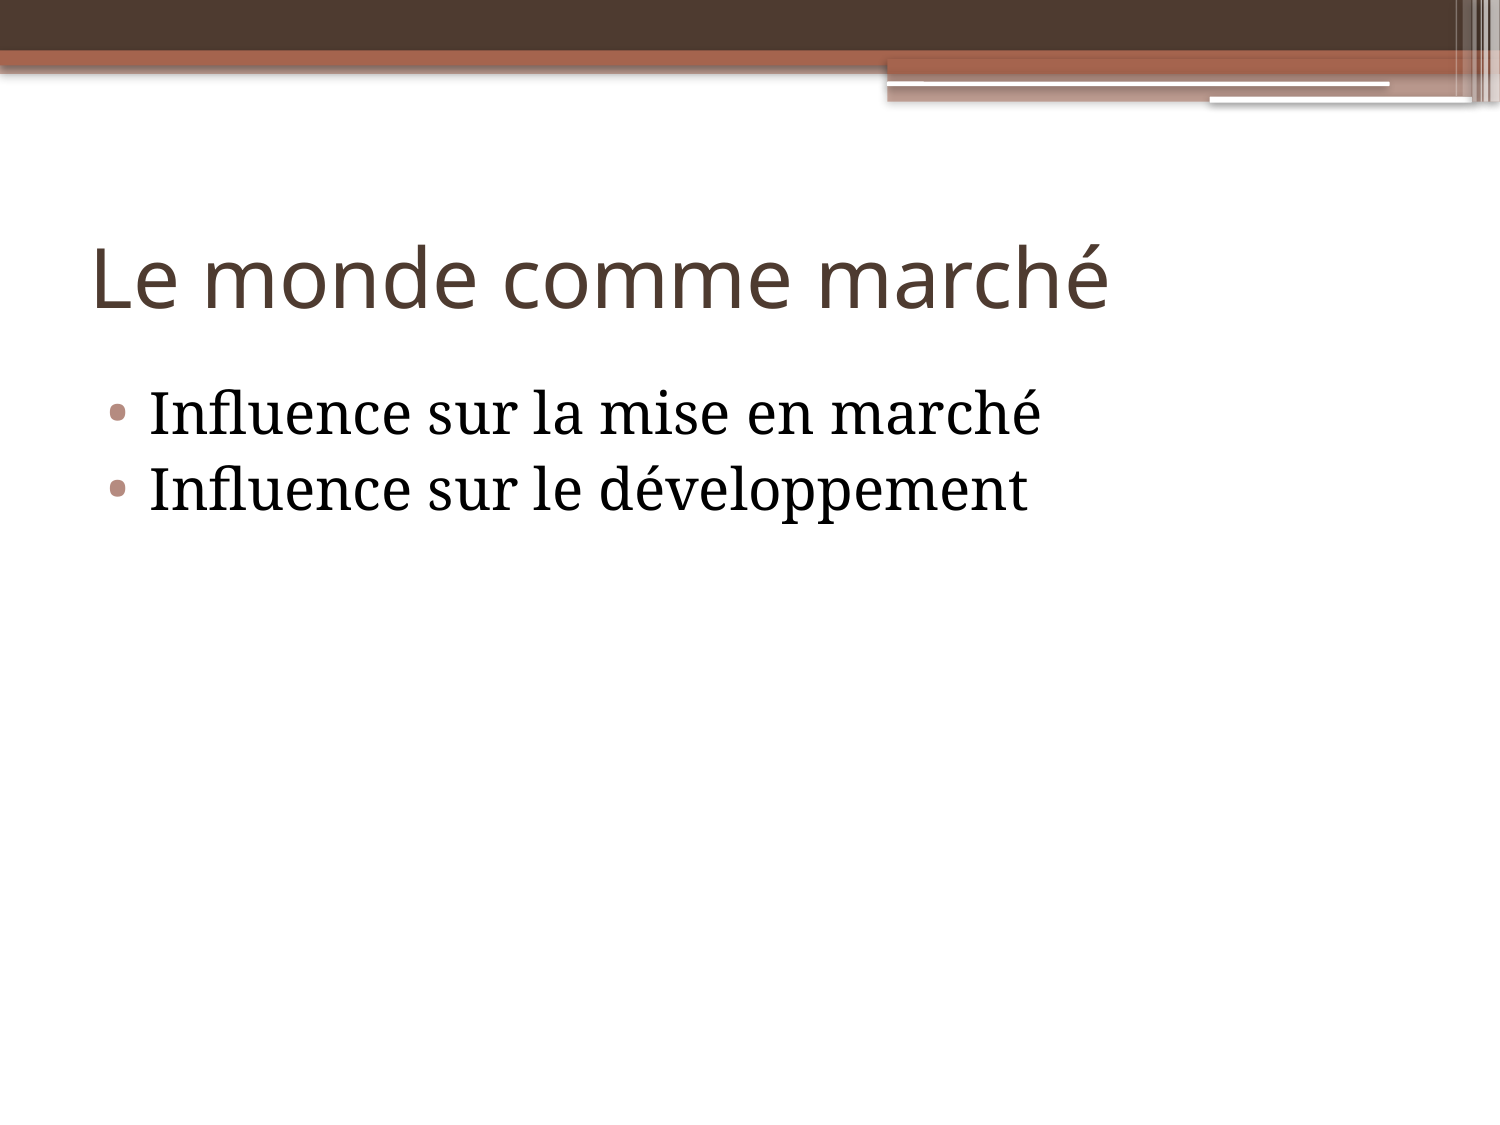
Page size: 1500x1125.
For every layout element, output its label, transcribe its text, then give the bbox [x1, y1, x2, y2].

title Le monde comme marché [75, 187, 1425, 363]
list Influence sur la mise en marché Influence sur le développement [75, 368, 1425, 1079]
